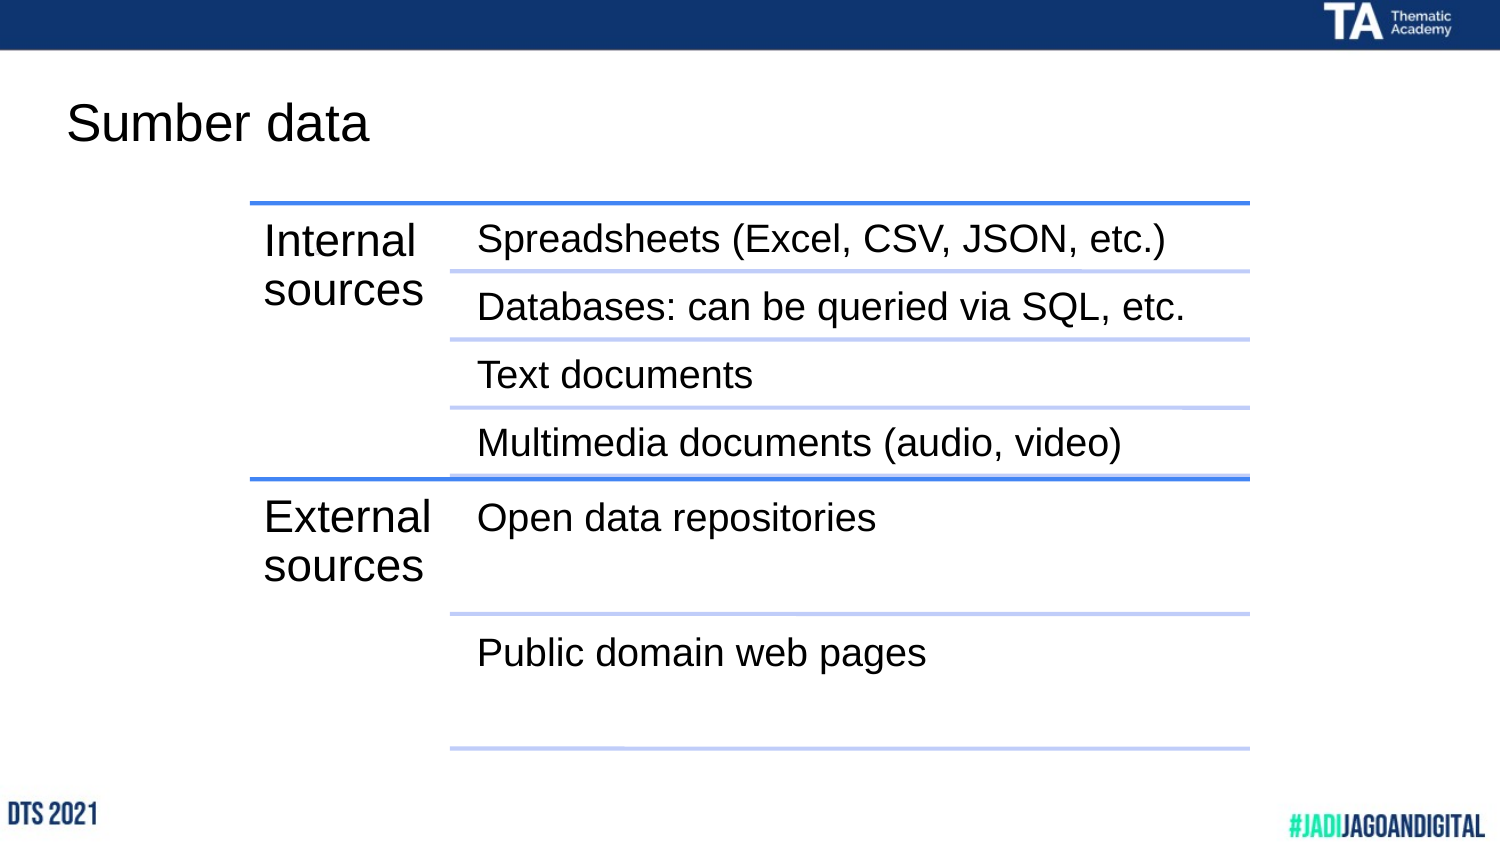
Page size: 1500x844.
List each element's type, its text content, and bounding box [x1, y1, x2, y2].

title Sumber data [51, 72, 1449, 167]
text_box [249, 202, 1251, 756]
picture [0, 0, 1500, 844]
